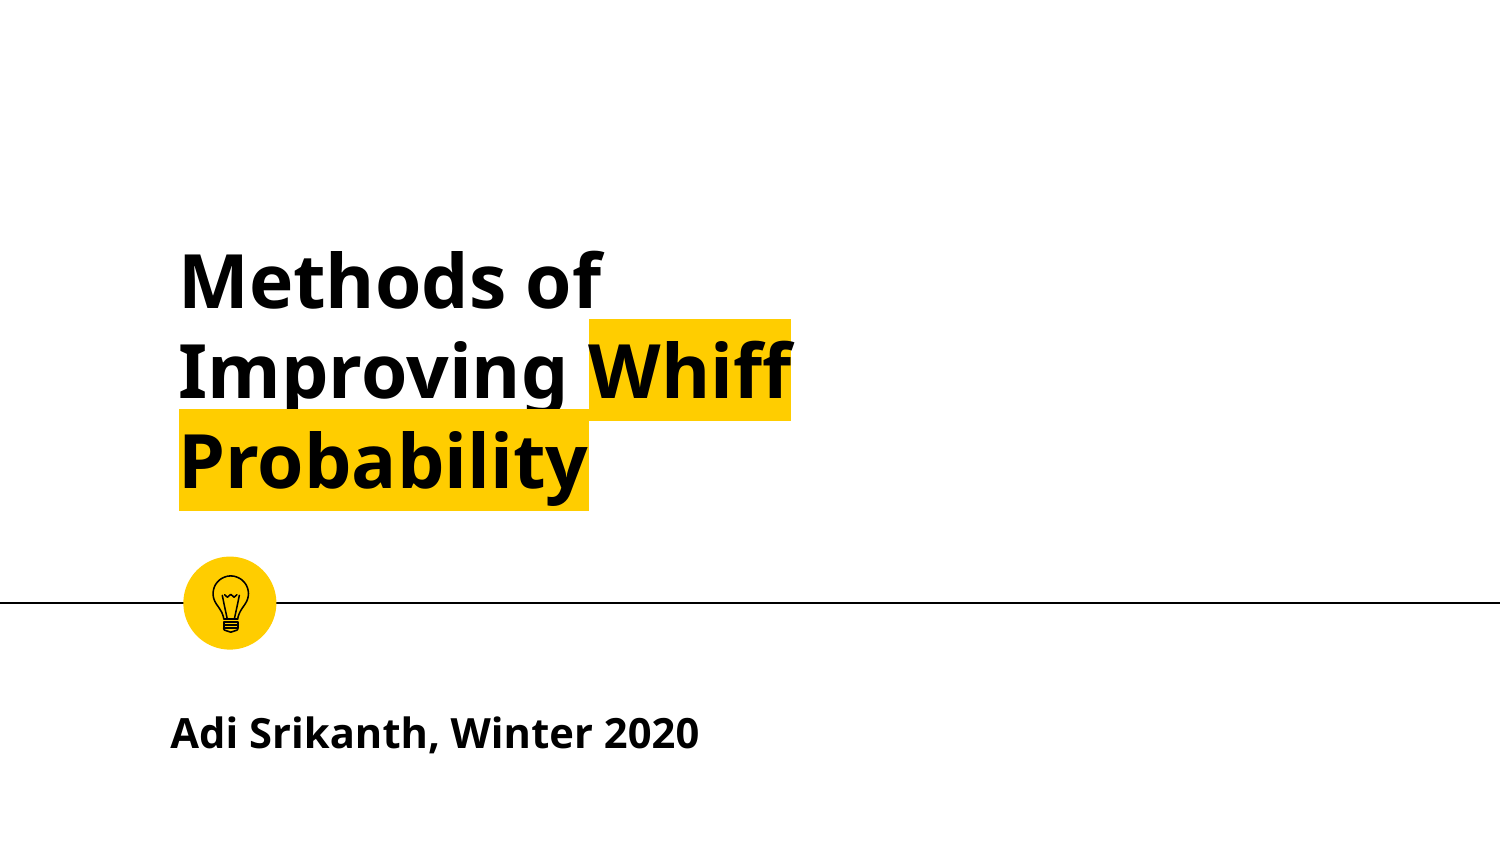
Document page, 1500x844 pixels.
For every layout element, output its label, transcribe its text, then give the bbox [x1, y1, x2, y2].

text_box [212, 575, 249, 633]
title Methods of Improving Whiff Probability [163, 328, 906, 519]
text_box Adi Srikanth, Winter 2020 [155, 670, 898, 772]
